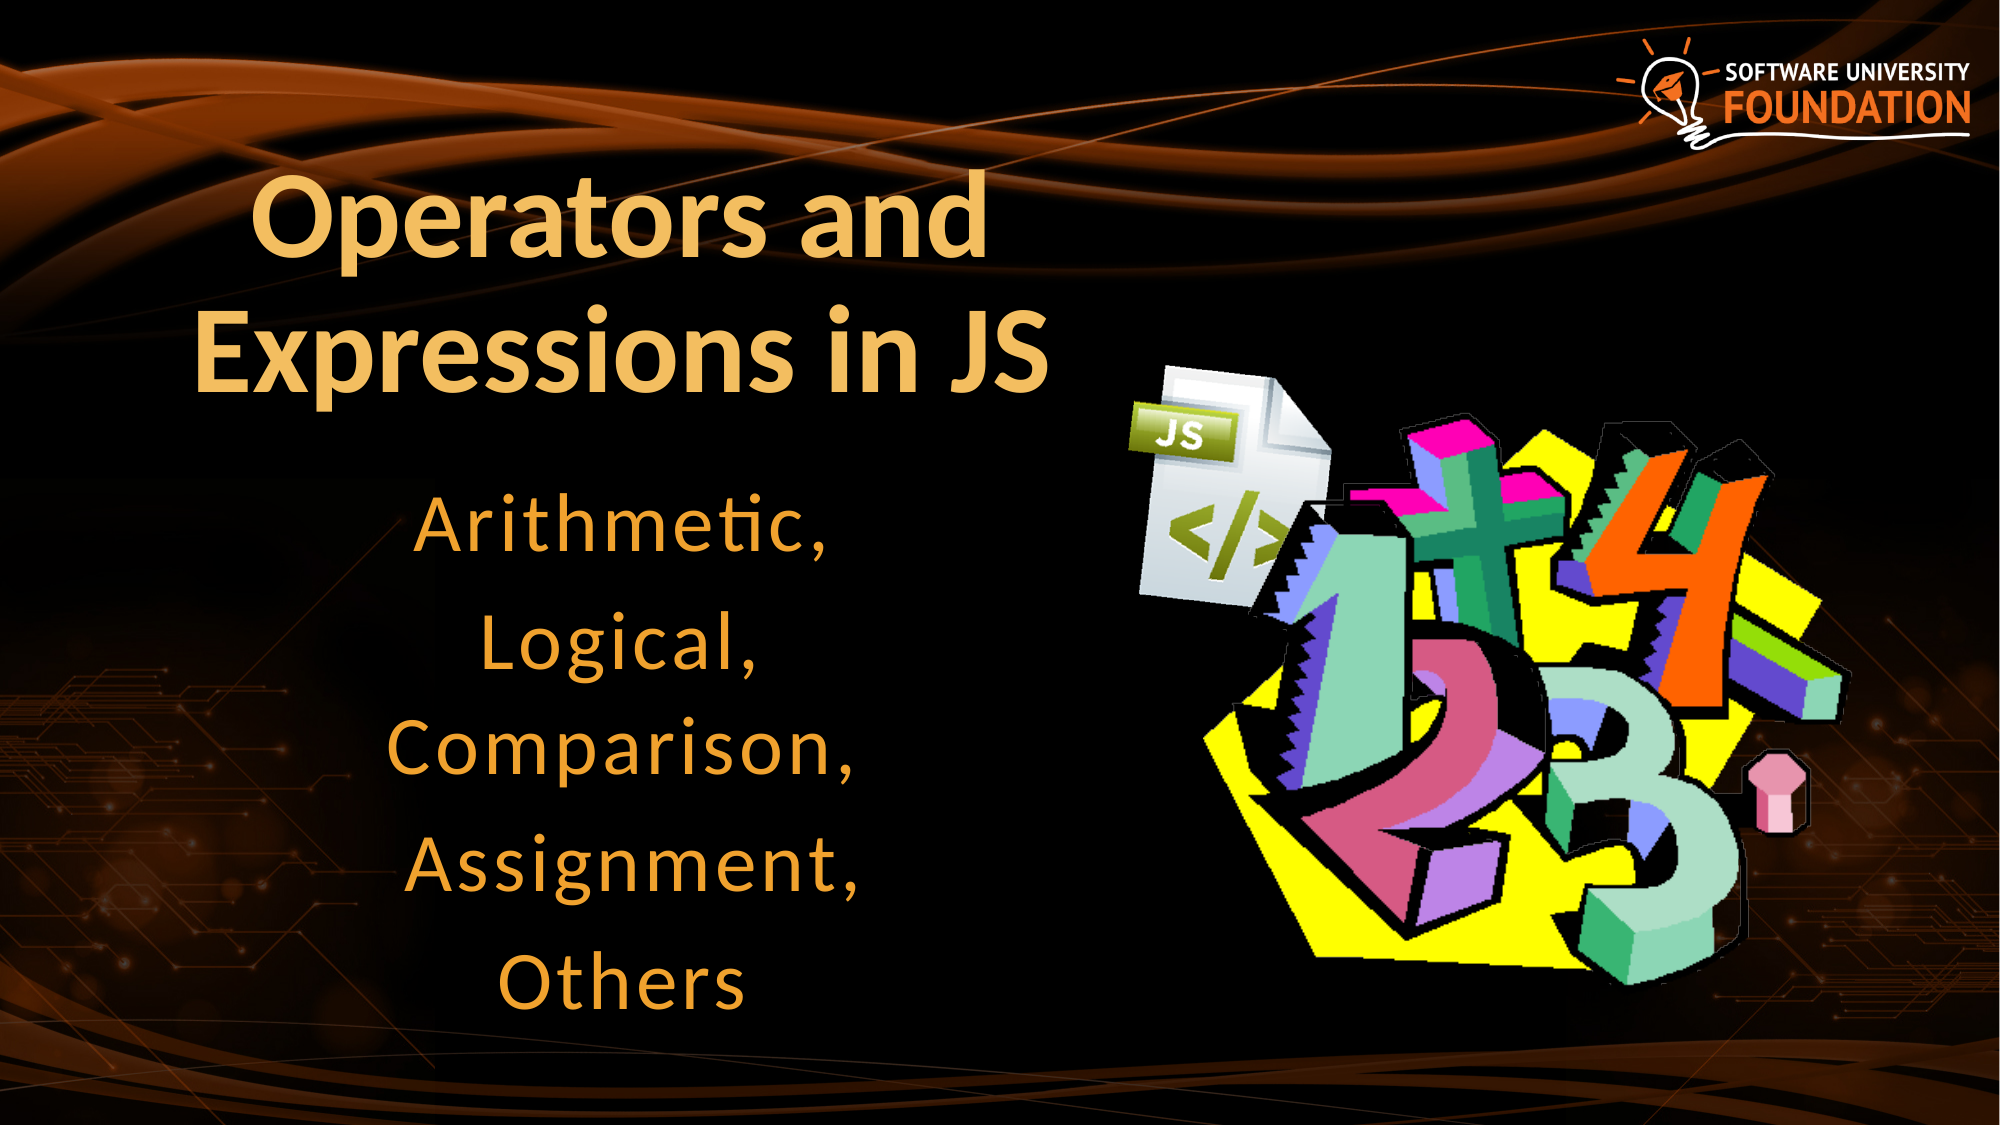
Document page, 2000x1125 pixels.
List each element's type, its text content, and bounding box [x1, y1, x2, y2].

title Operators and Expressions in JS [162, 140, 1082, 426]
picture [0, 0, 2000, 1125]
list Arithmetic, Logical, Comparison, Assignment, Others [162, 457, 1082, 1038]
